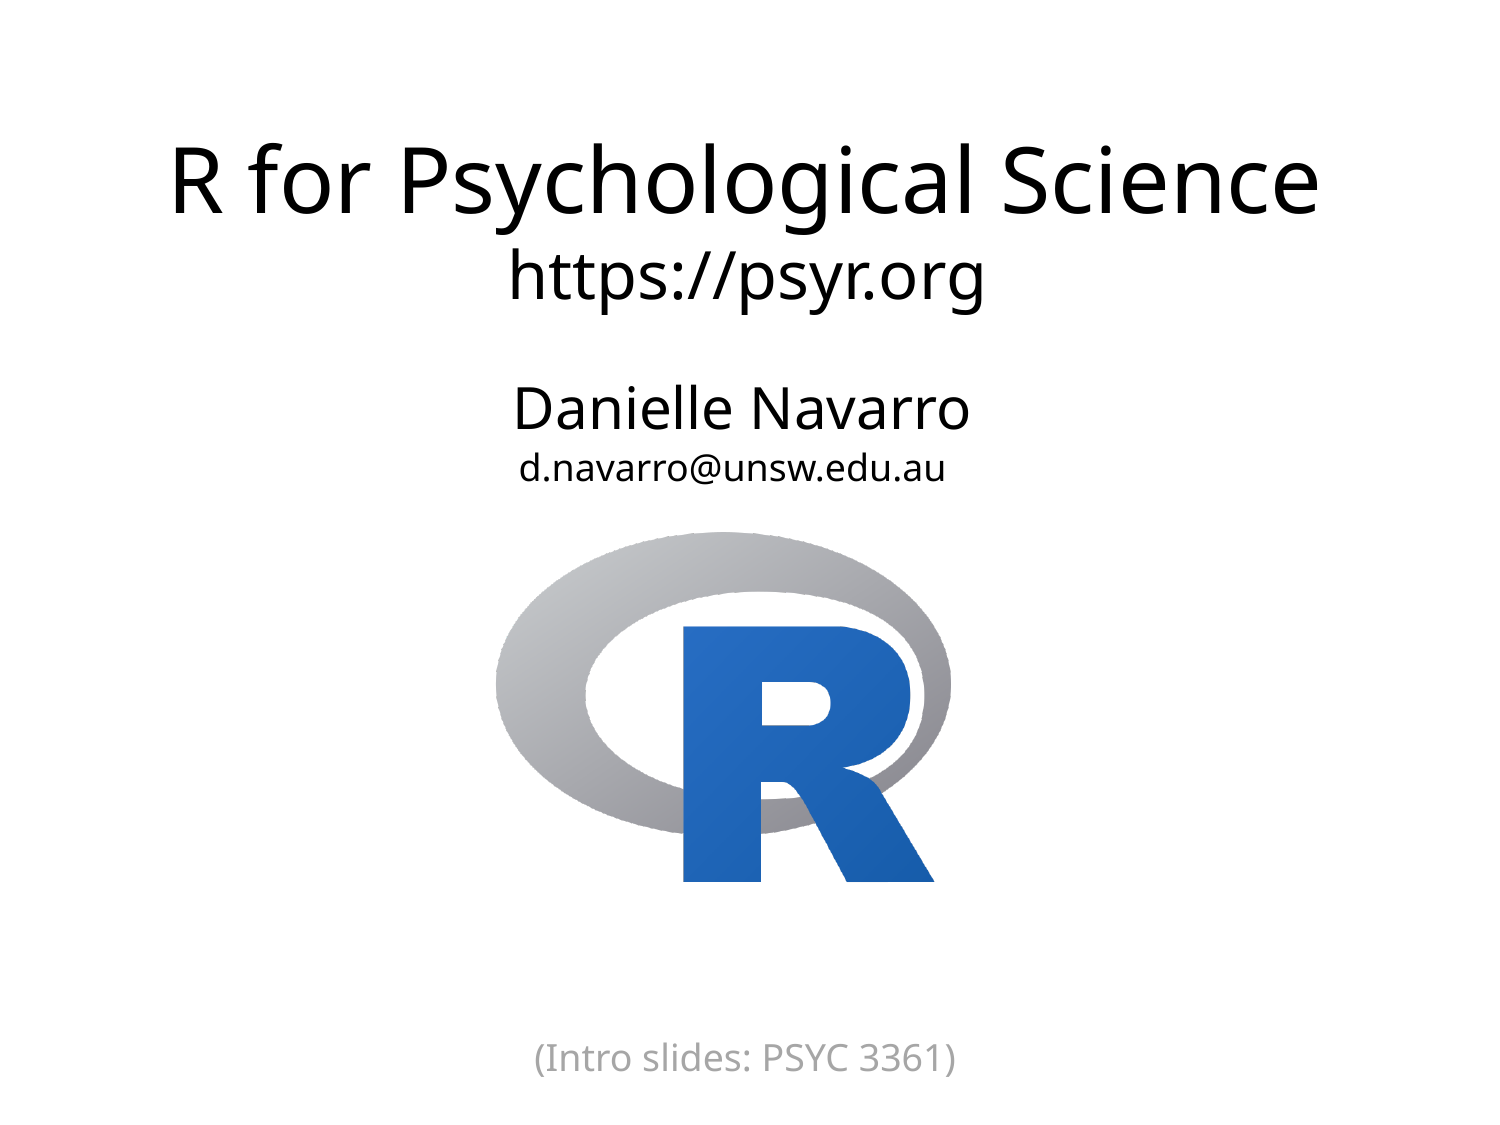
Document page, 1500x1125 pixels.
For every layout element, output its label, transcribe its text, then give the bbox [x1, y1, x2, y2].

subtitle Danielle Navarro [350, 371, 1134, 456]
text_box d.navarro@unsw.edu.au [503, 436, 962, 497]
text_box (Intro slides: PSYC 3361) [519, 1027, 972, 1087]
picture [495, 530, 952, 883]
text_box https://psyr.org [492, 226, 1003, 321]
title R for Psychological Science [137, 109, 1354, 241]
